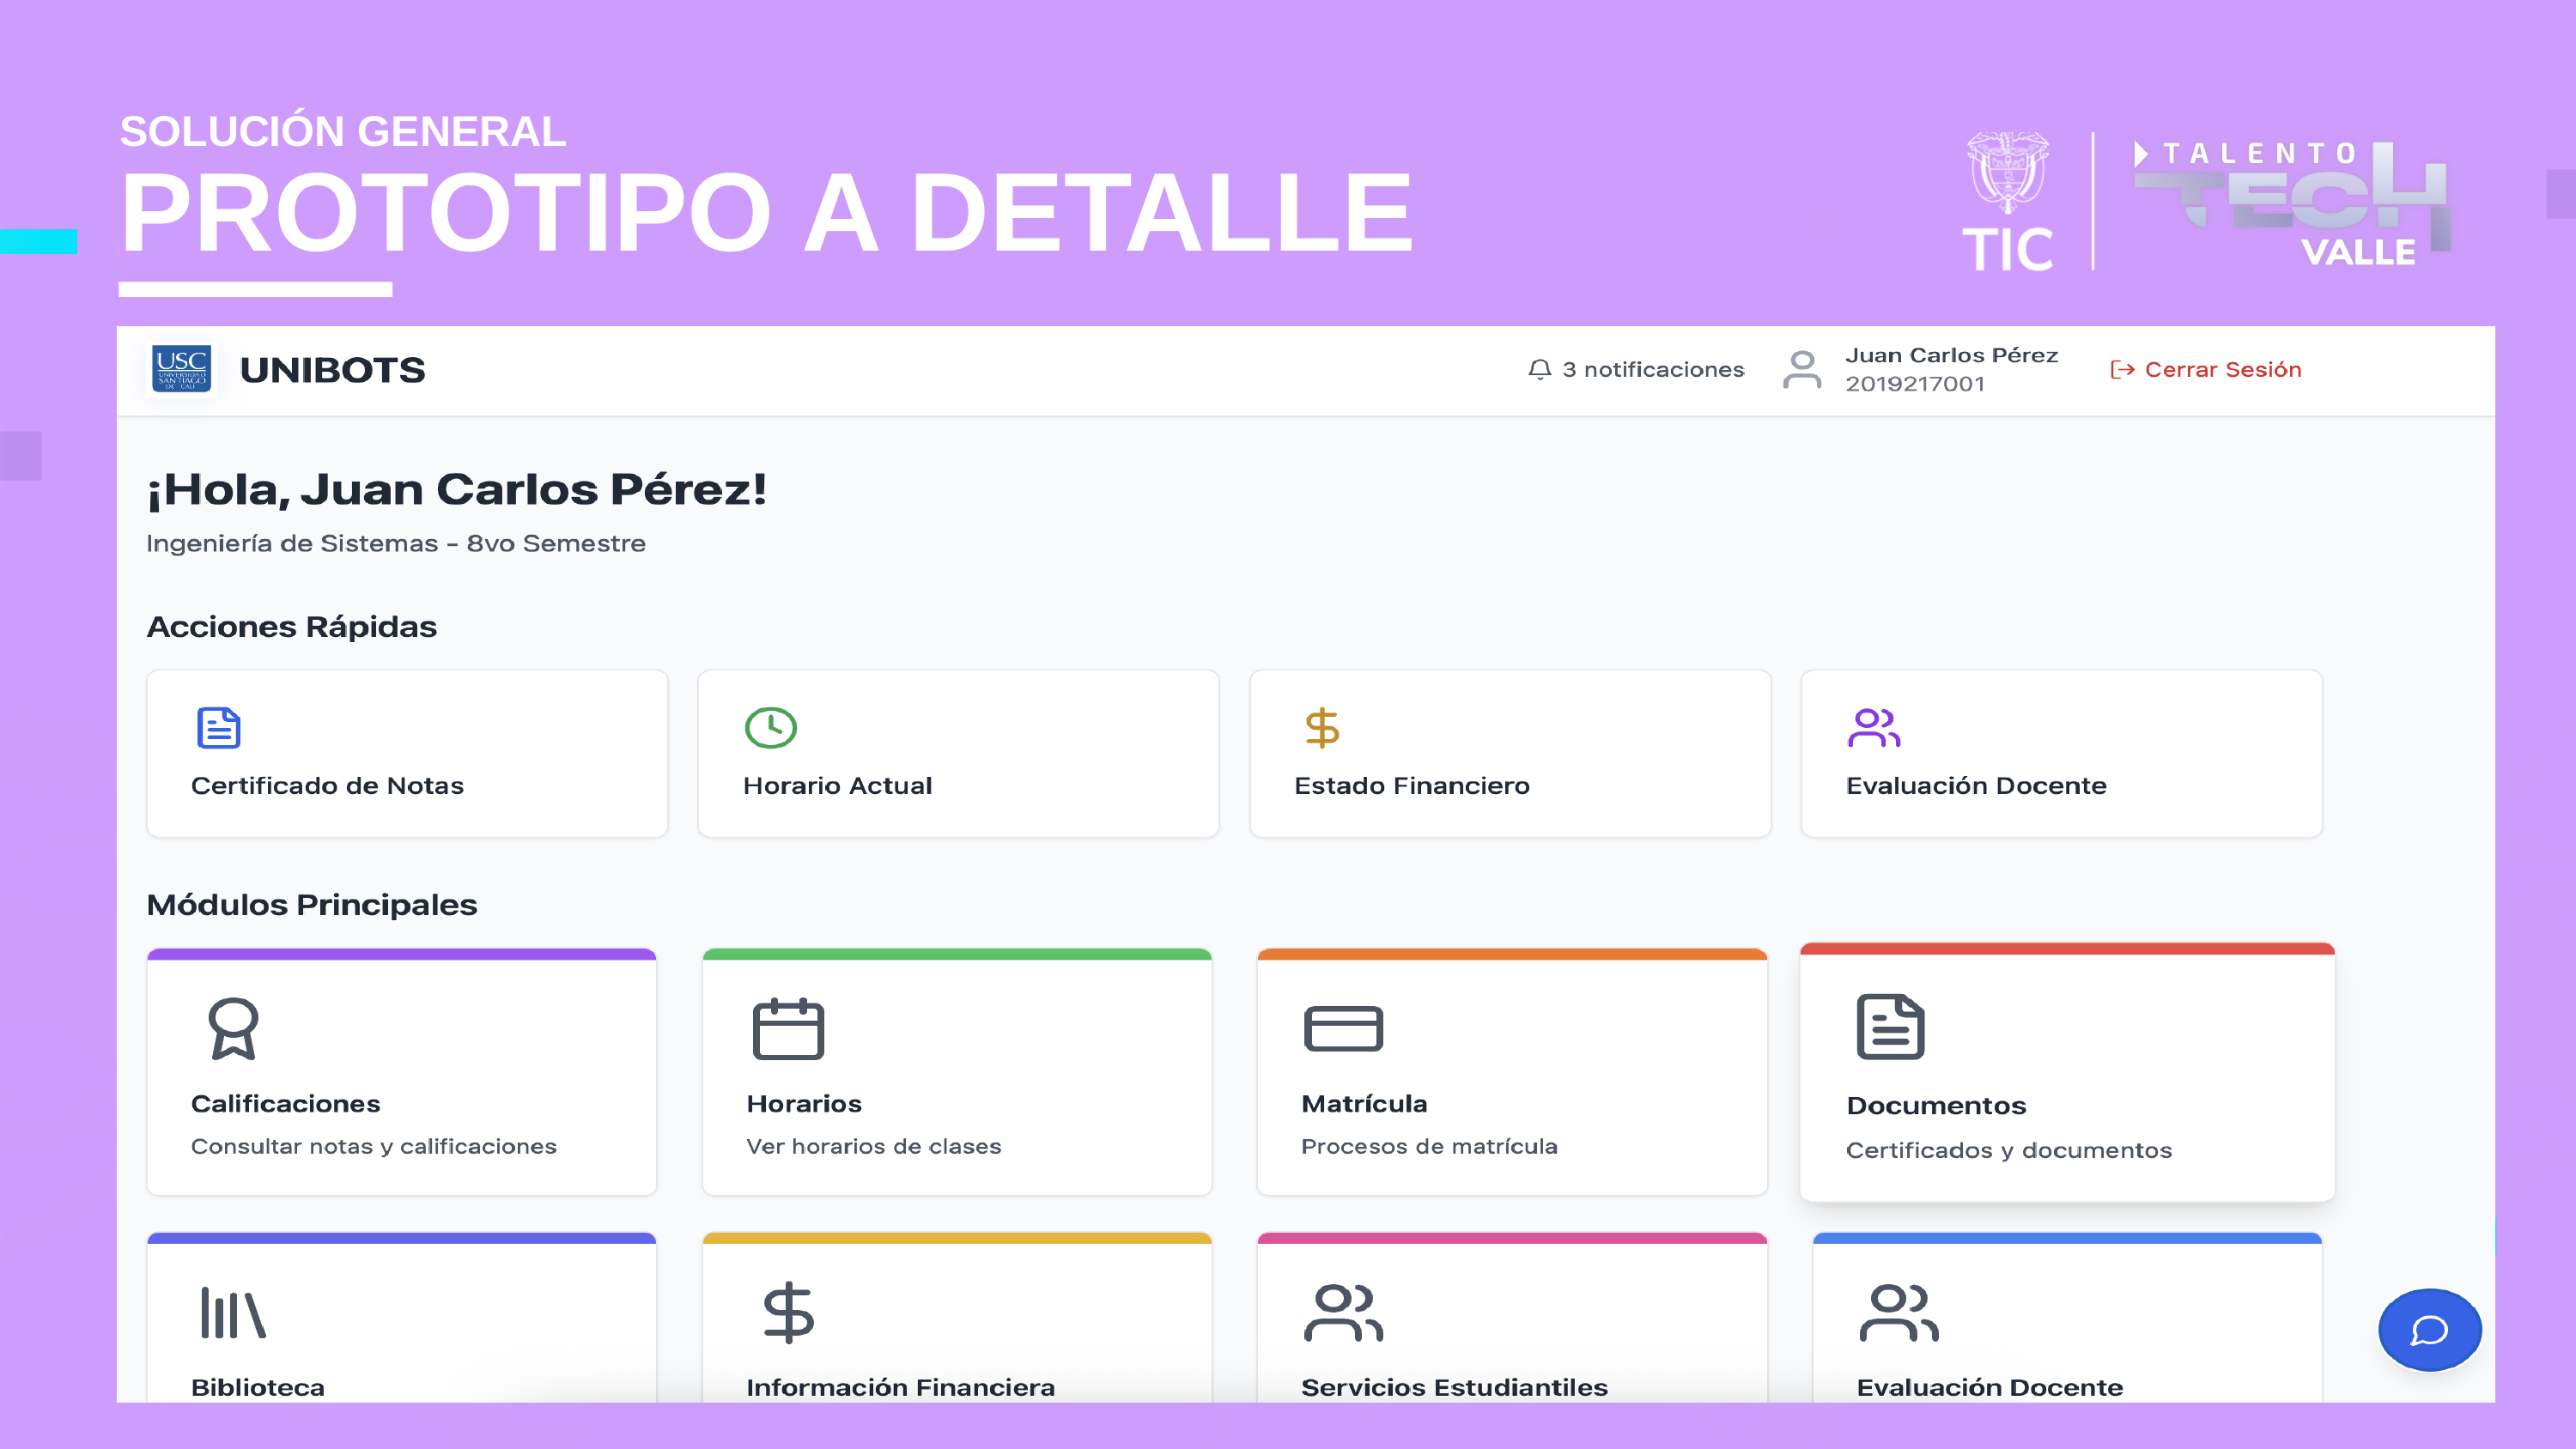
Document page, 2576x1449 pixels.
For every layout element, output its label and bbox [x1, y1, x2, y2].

picture [1962, 128, 2463, 277]
picture [116, 326, 2495, 1403]
text_box [0, 0, 2576, 1449]
